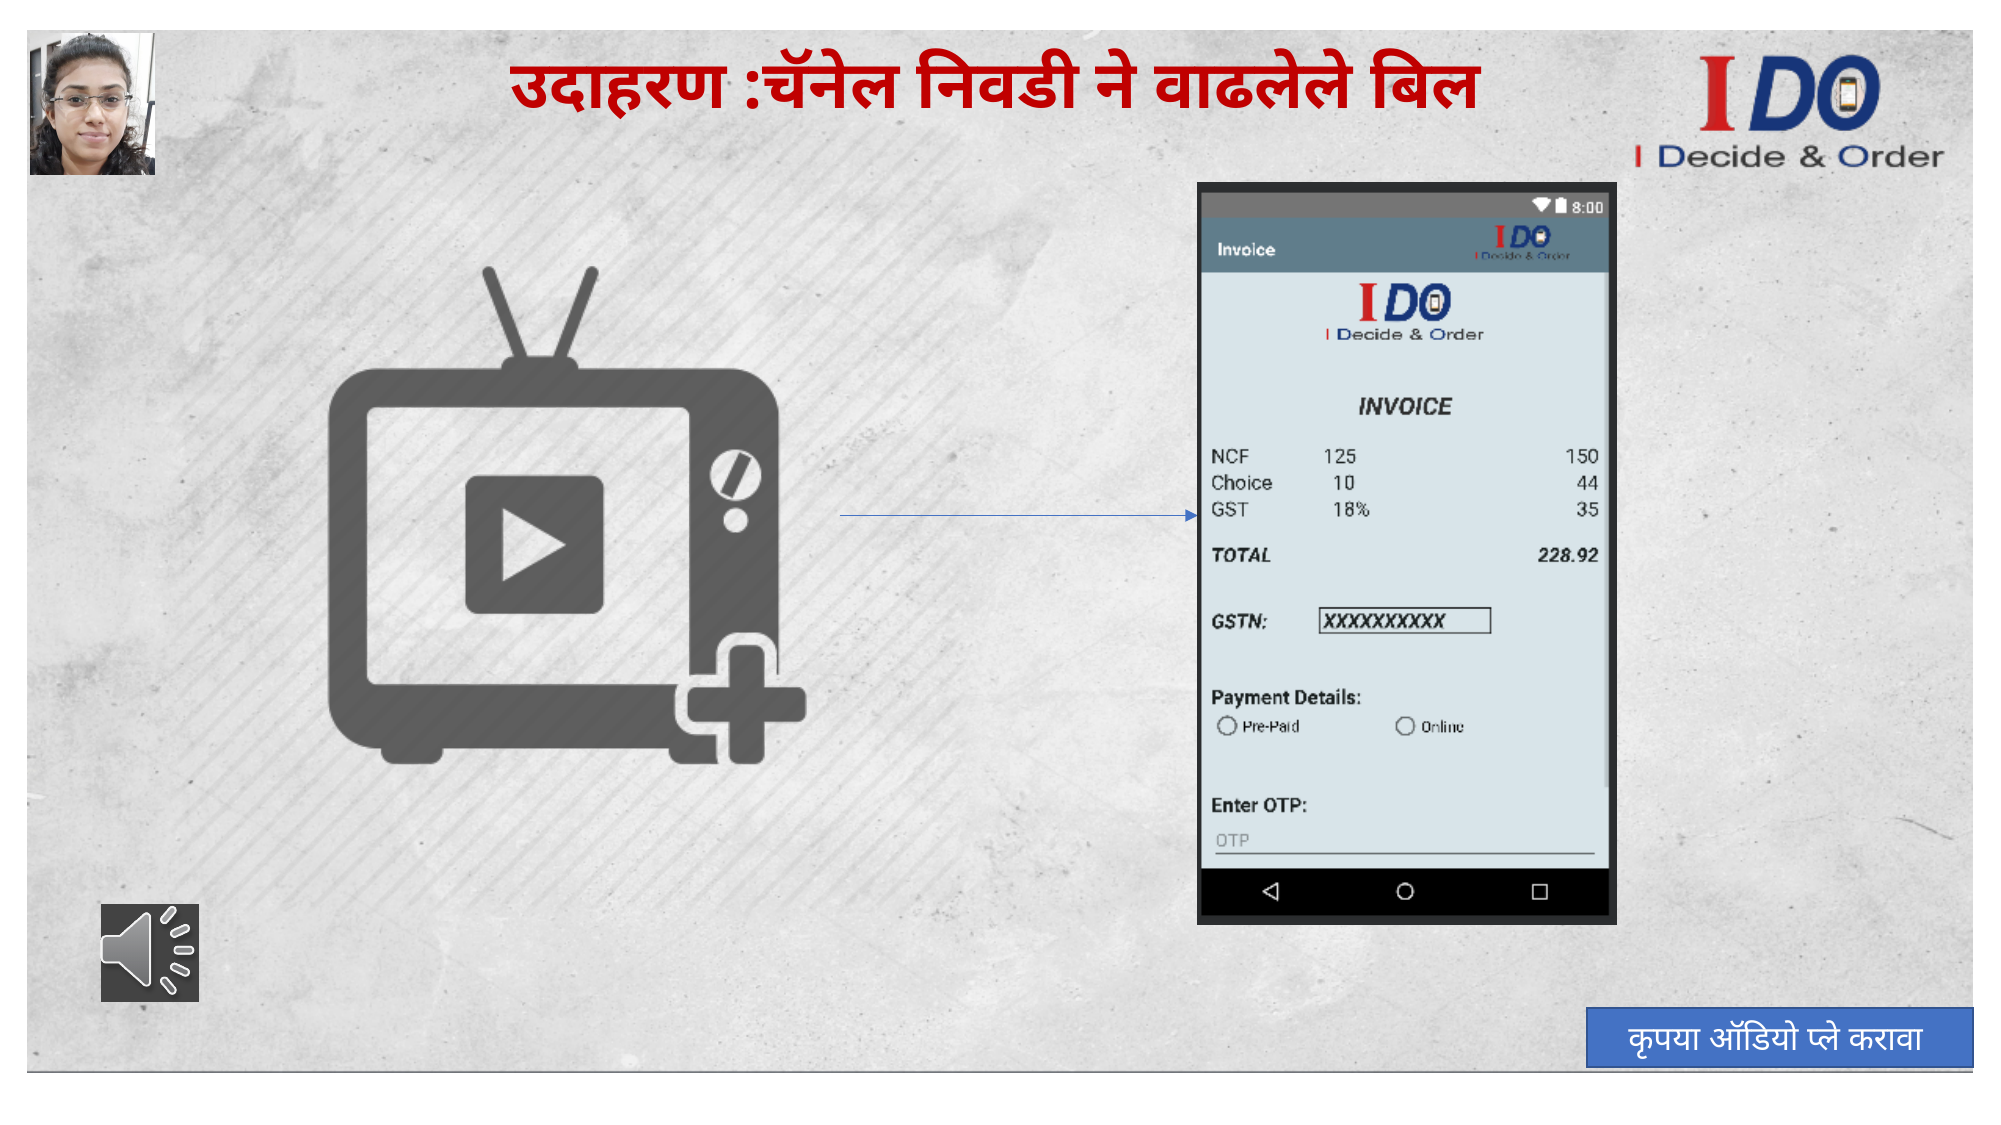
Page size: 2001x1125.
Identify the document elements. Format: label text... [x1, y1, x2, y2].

text_box उदाहरण :चॅनेल निवडी ने वाढलेले बिल [35, 34, 1974, 130]
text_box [100, 903, 201, 1004]
picture [27, 30, 1973, 1073]
